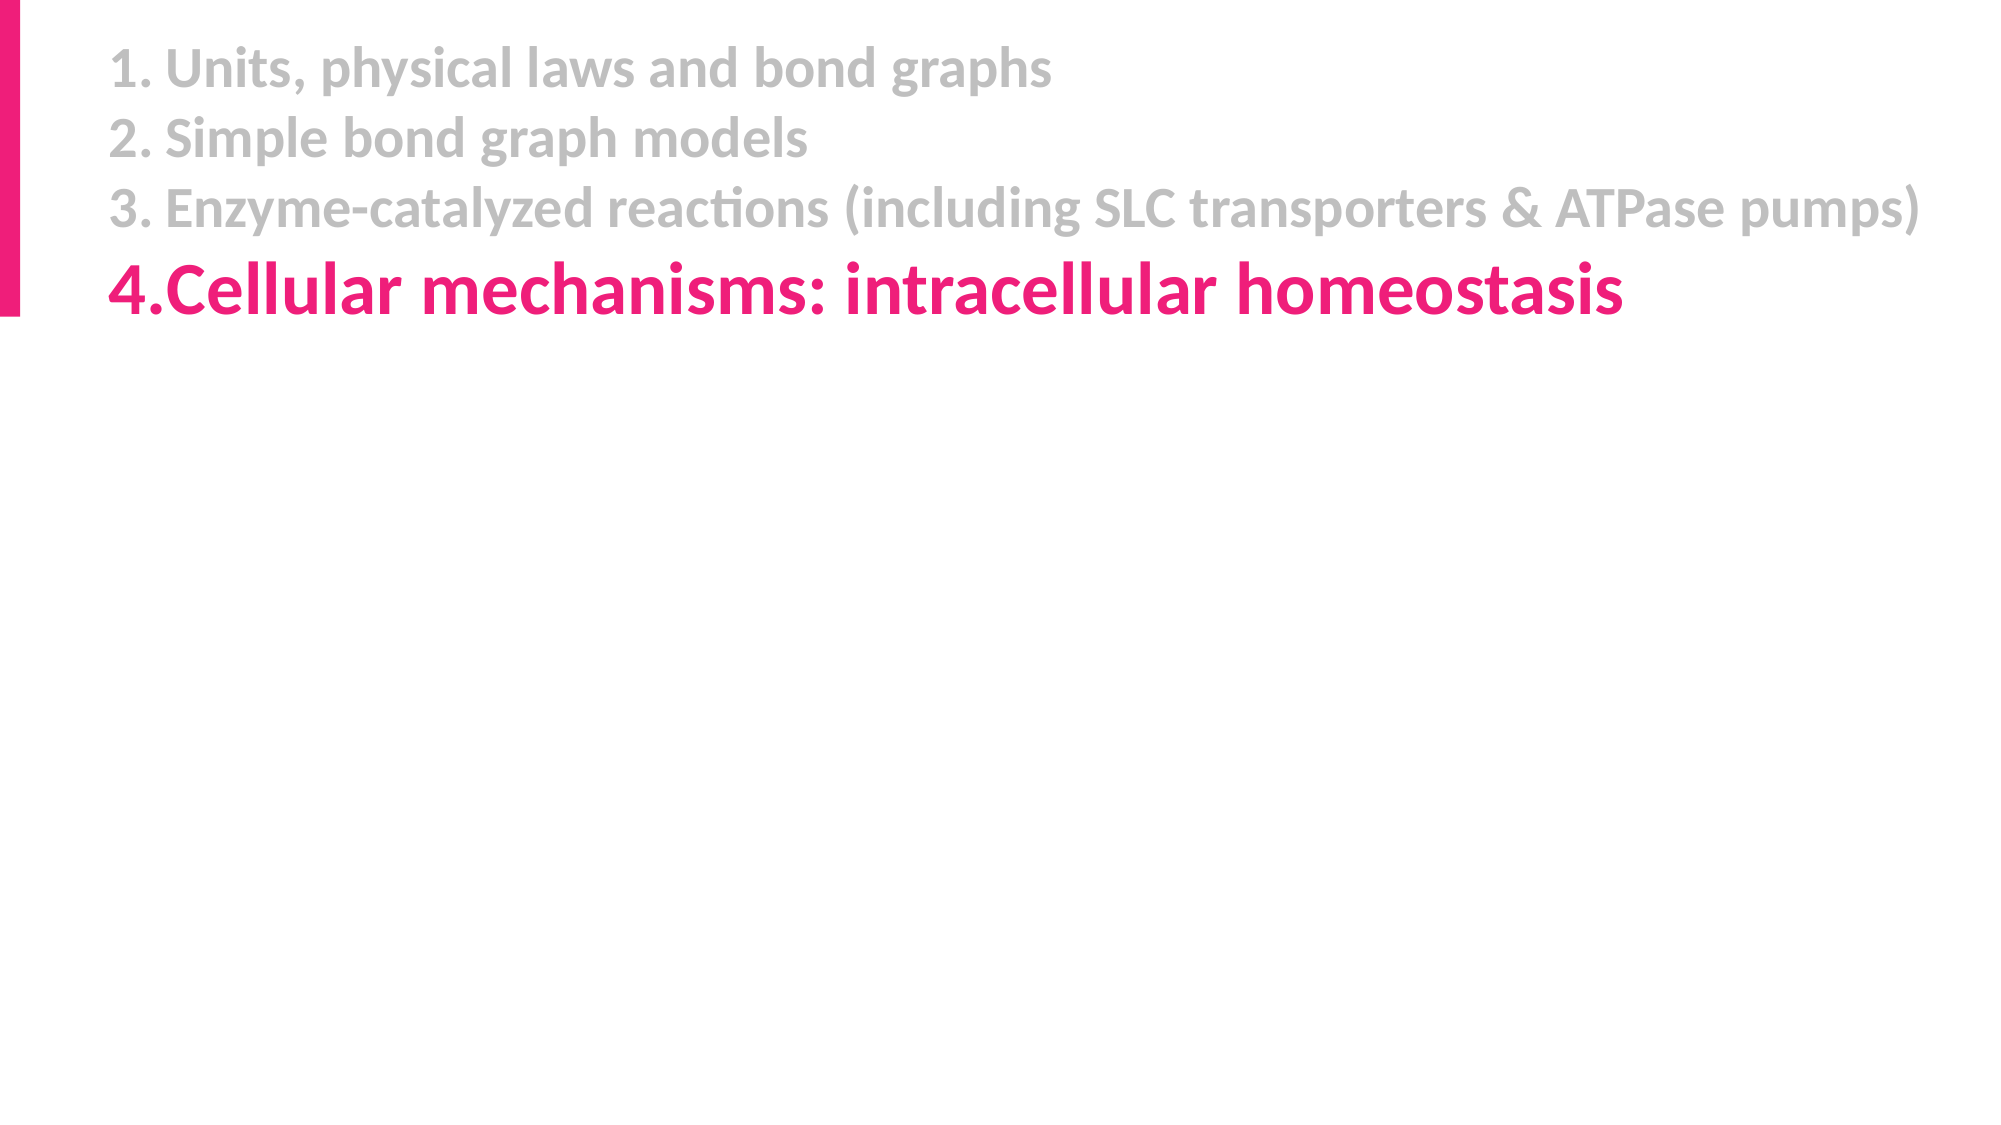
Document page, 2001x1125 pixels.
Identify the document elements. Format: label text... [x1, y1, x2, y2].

text_box [0, 0, 21, 318]
text_box Units, physical laws and bond graphs Simple bond graph models Enzyme-catalyzed reactions (including SLC transporters & ATPase pumps) Cellular mechanisms: intracellular homeostasis [94, 22, 1961, 337]
